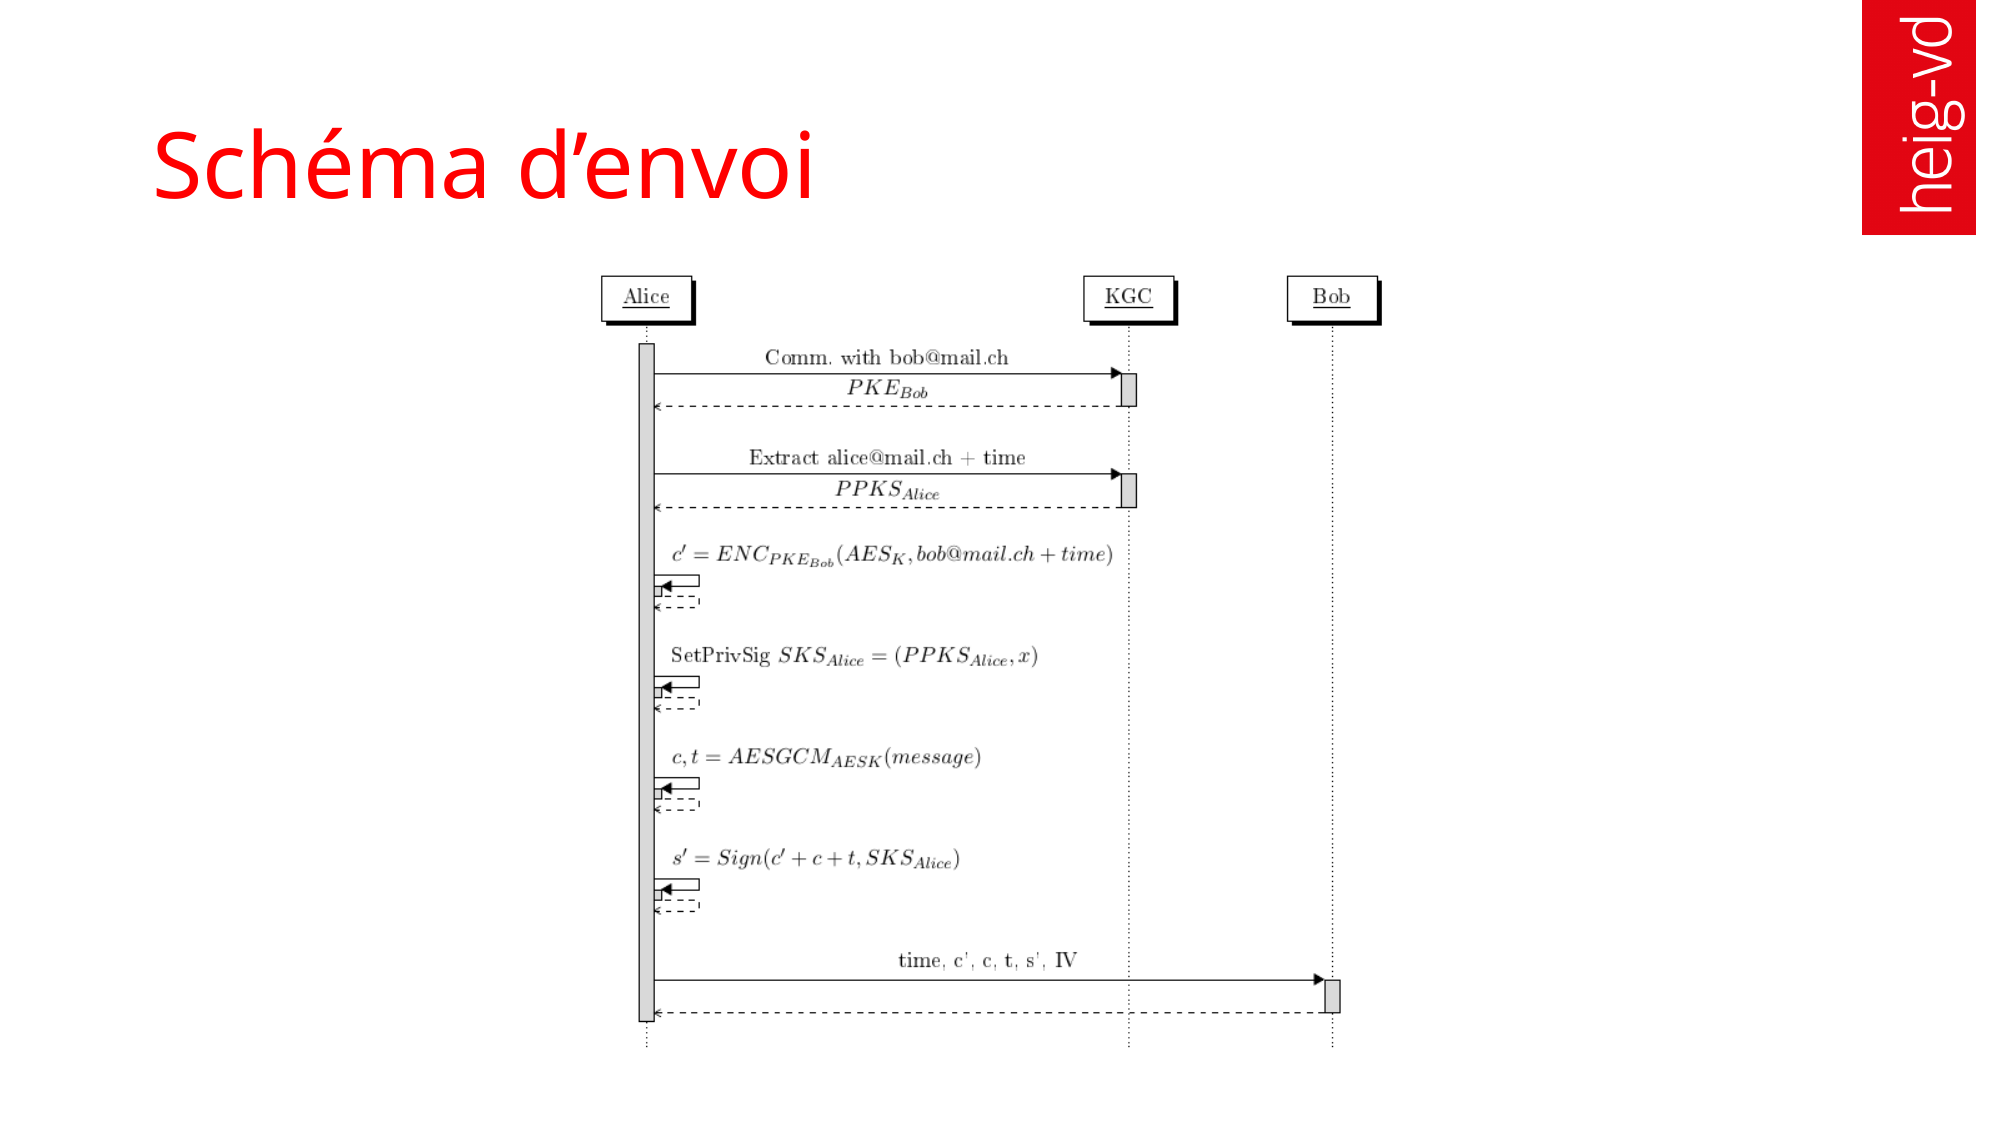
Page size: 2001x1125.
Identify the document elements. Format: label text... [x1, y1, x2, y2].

picture [1862, 0, 1976, 236]
title Schéma d’envoi [137, 59, 1863, 278]
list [580, 262, 1392, 1066]
